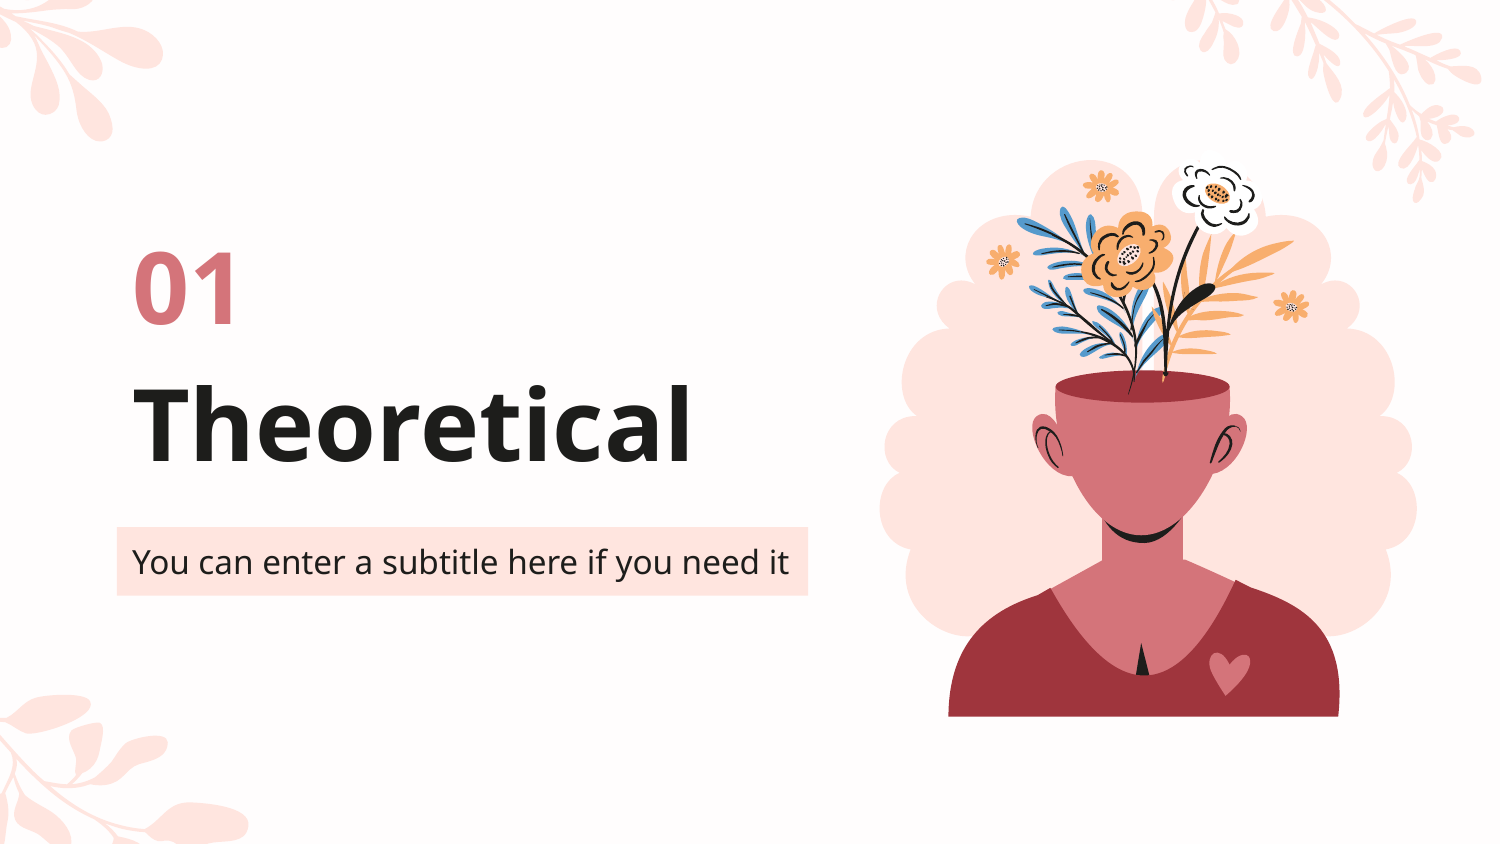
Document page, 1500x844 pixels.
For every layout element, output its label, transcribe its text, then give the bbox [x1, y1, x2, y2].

title 01 [116, 205, 292, 360]
subtitle You can enter a subtitle here if you need it [116, 527, 809, 596]
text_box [870, 148, 1426, 717]
title Theoretical [116, 342, 809, 497]
